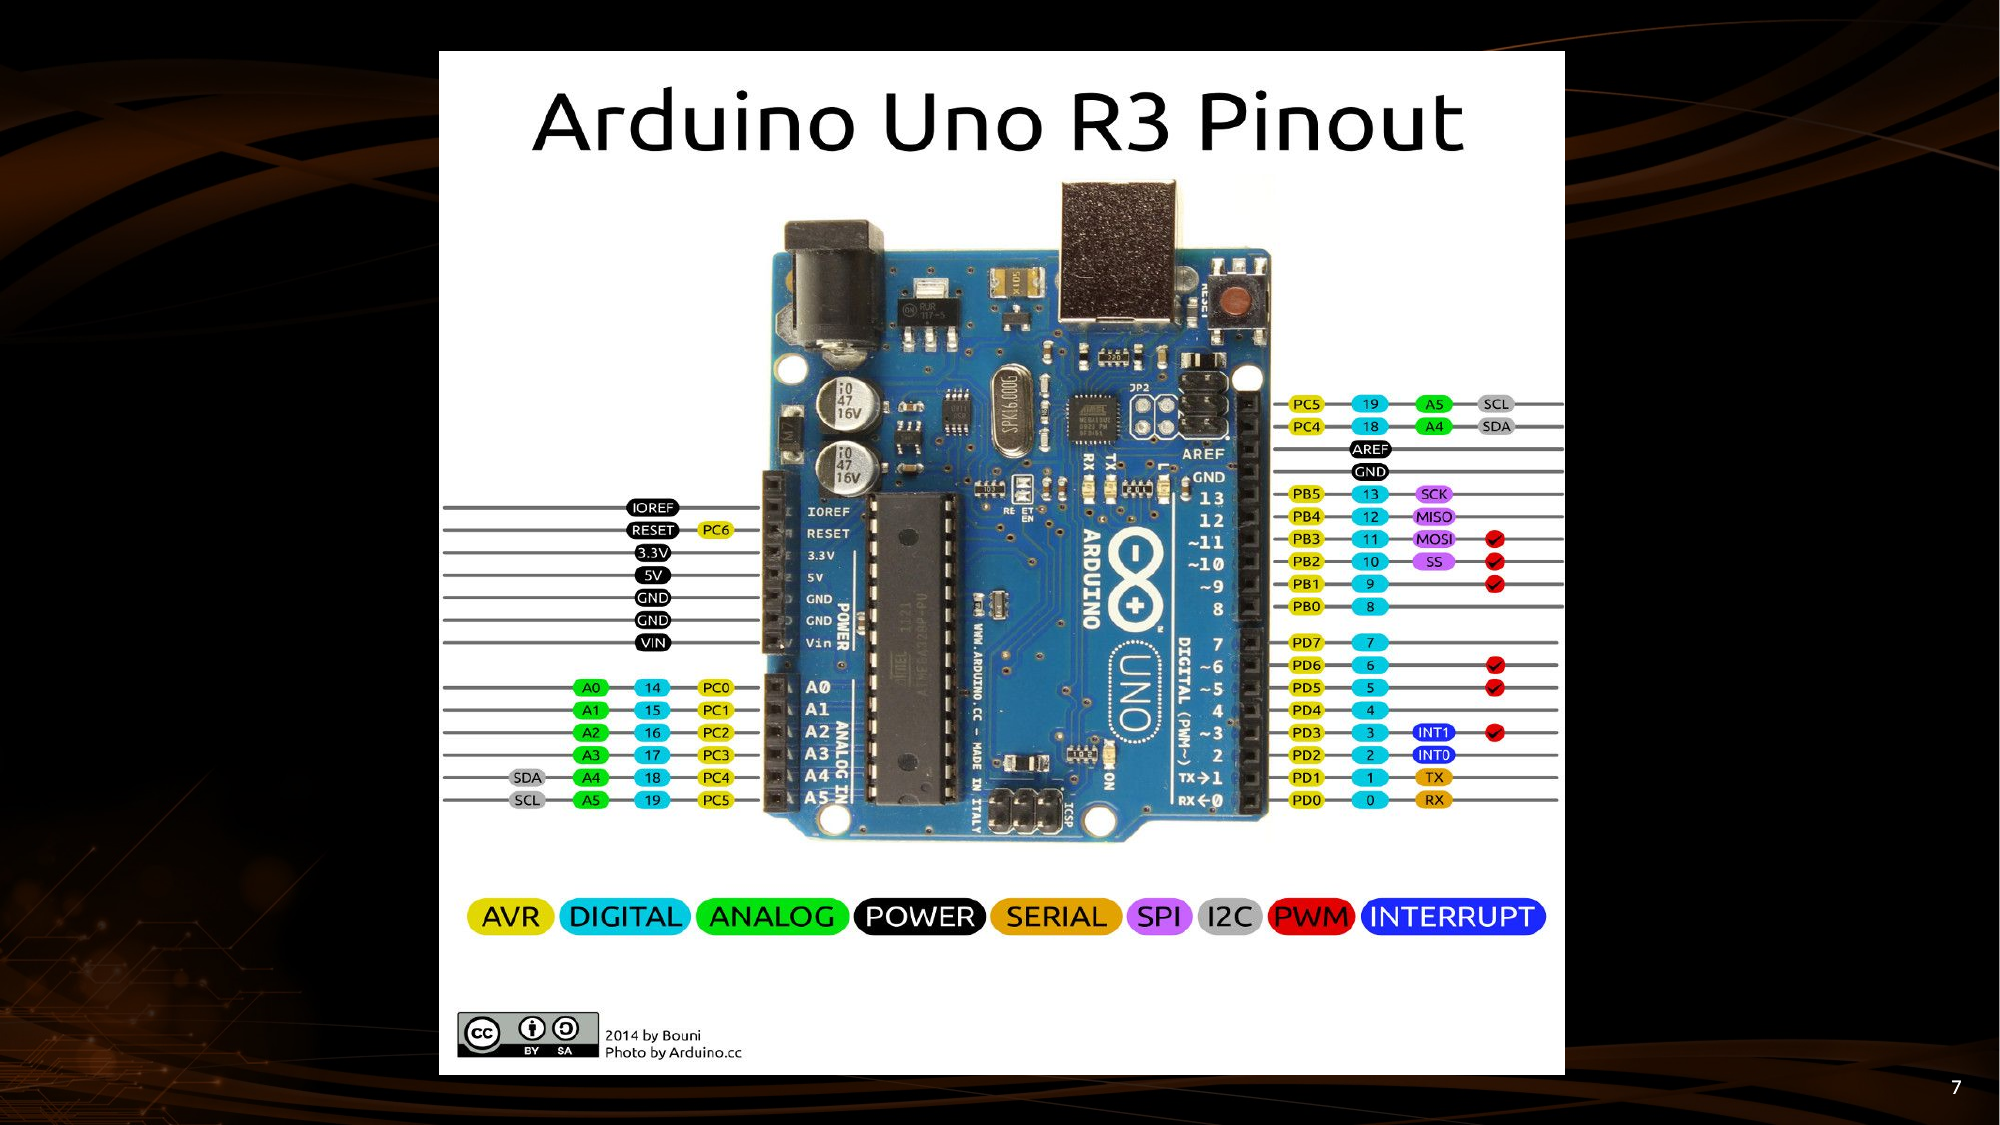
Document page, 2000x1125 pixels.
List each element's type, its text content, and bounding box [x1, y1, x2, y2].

text_box 7 [1897, 1070, 1968, 1103]
text_box [30, 6, 1602, 189]
text_box [31, 188, 1968, 1103]
picture [0, 0, 2000, 1125]
